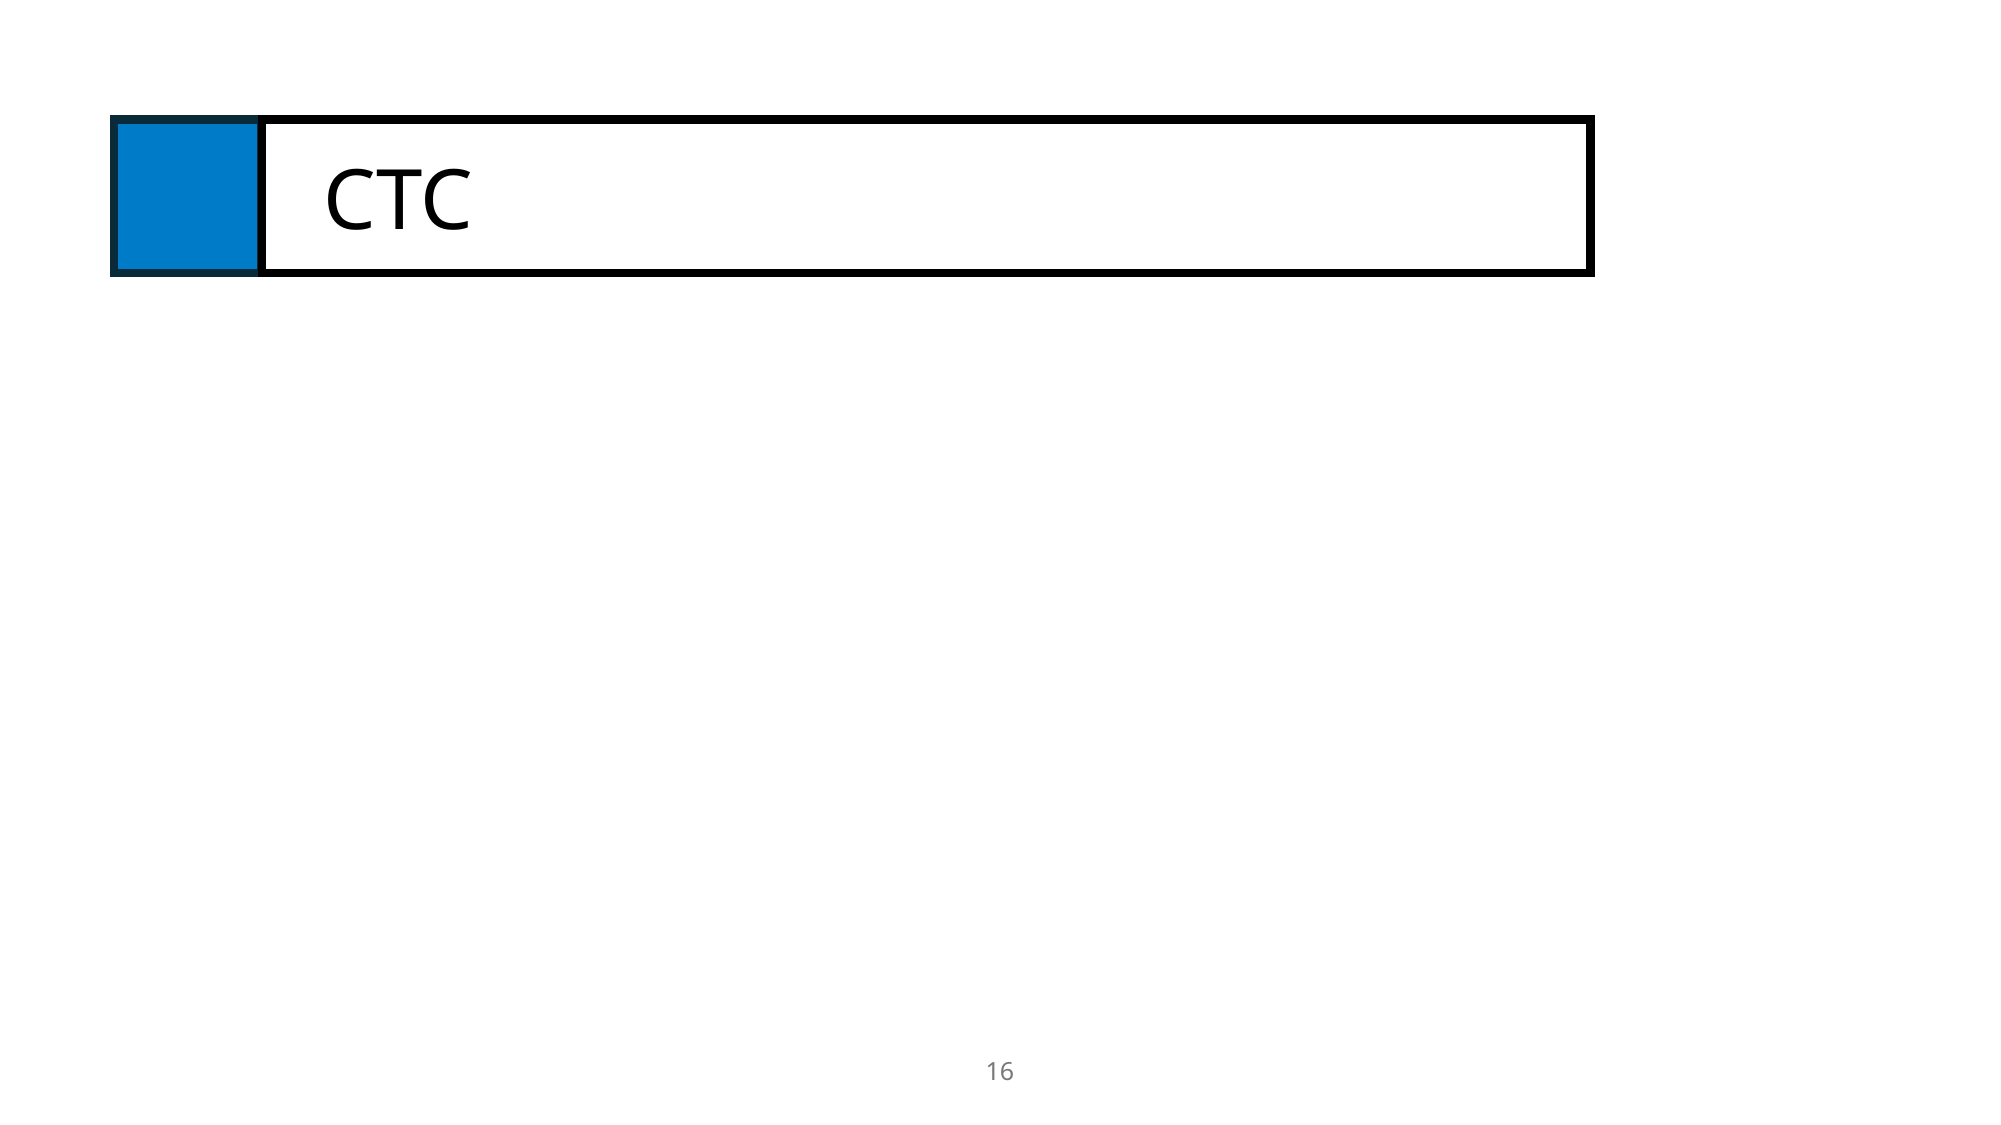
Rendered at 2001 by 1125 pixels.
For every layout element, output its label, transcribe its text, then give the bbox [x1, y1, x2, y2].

slide_number 15 [774, 1042, 1225, 1103]
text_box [113, 118, 1592, 274]
